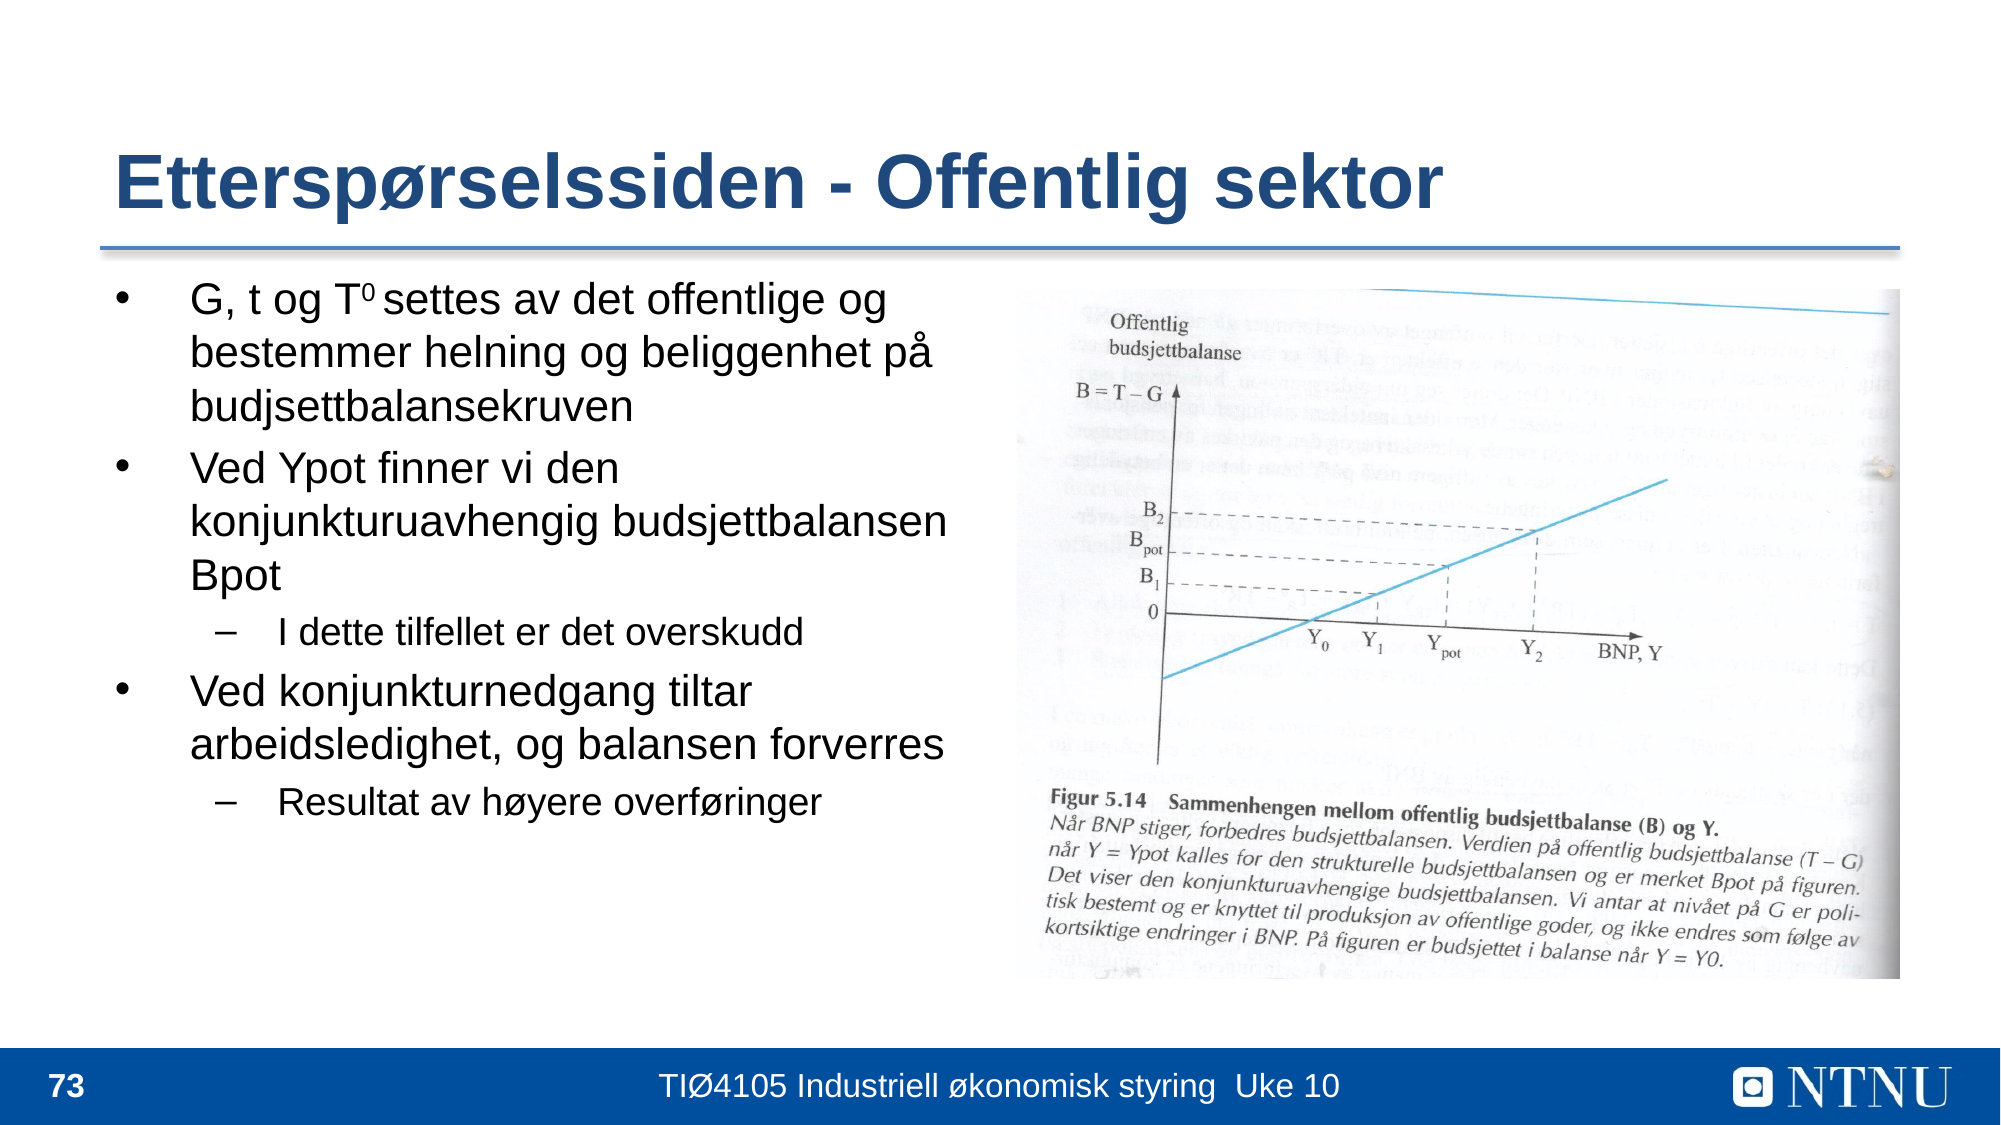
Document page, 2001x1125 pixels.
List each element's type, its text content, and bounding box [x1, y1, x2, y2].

footer TIØ4105 Industriell økonomisk styring Uke 10 [578, 1053, 1422, 1114]
title Etterspørselssiden - Offentlig sektor [99, 45, 1900, 233]
slide_number 73 [0, 1053, 100, 1114]
picture [0, 1048, 2001, 1125]
picture [1016, 288, 1901, 979]
list G, t og T0 settes av det offentlige og bestemmer helning og beliggenhet på budjsettbalansekruven Ved Ypot finner vi den konjunkturuavhengig budsjettbalansen Bpot I dette tilfellet er det overskudd Ved konjunkturnedgang tiltar arbeidsledighet, og balansen forverres Resultat av høyere overføringer [99, 262, 984, 1005]
